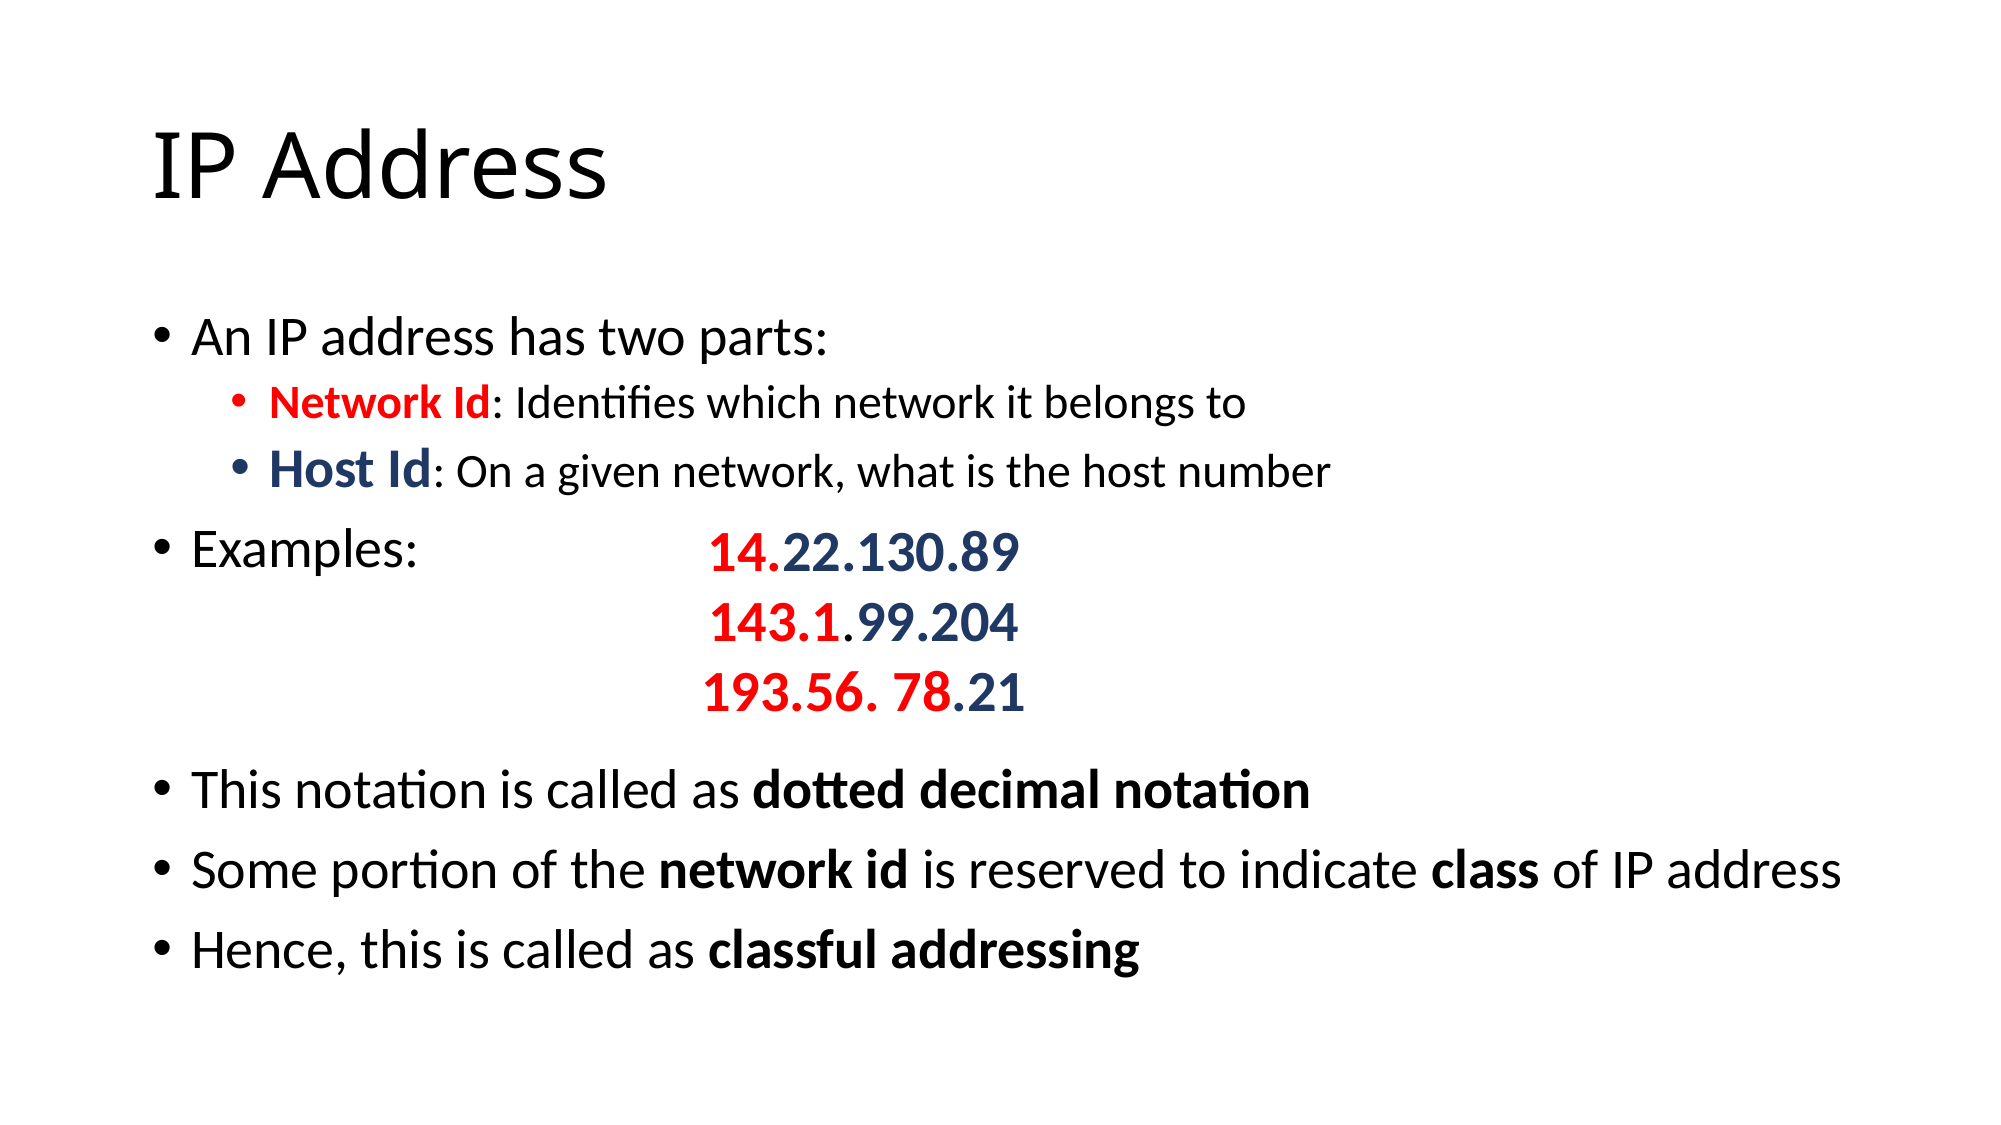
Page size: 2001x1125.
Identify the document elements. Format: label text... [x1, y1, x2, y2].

title IP Address [137, 59, 1863, 278]
text_box 14.22.130.89 143.1.99.204 193.56. 78.21 [611, 505, 1116, 731]
list An IP address has two parts: Network Id: Identifies which network it belongs to Host Id: On a given network, what is the host number Examples: This notation is called as dotted decimal notation Some portion of the network id is reserved to indicate class of IP address Hence, this is called as classful addressing [137, 299, 1863, 1014]
